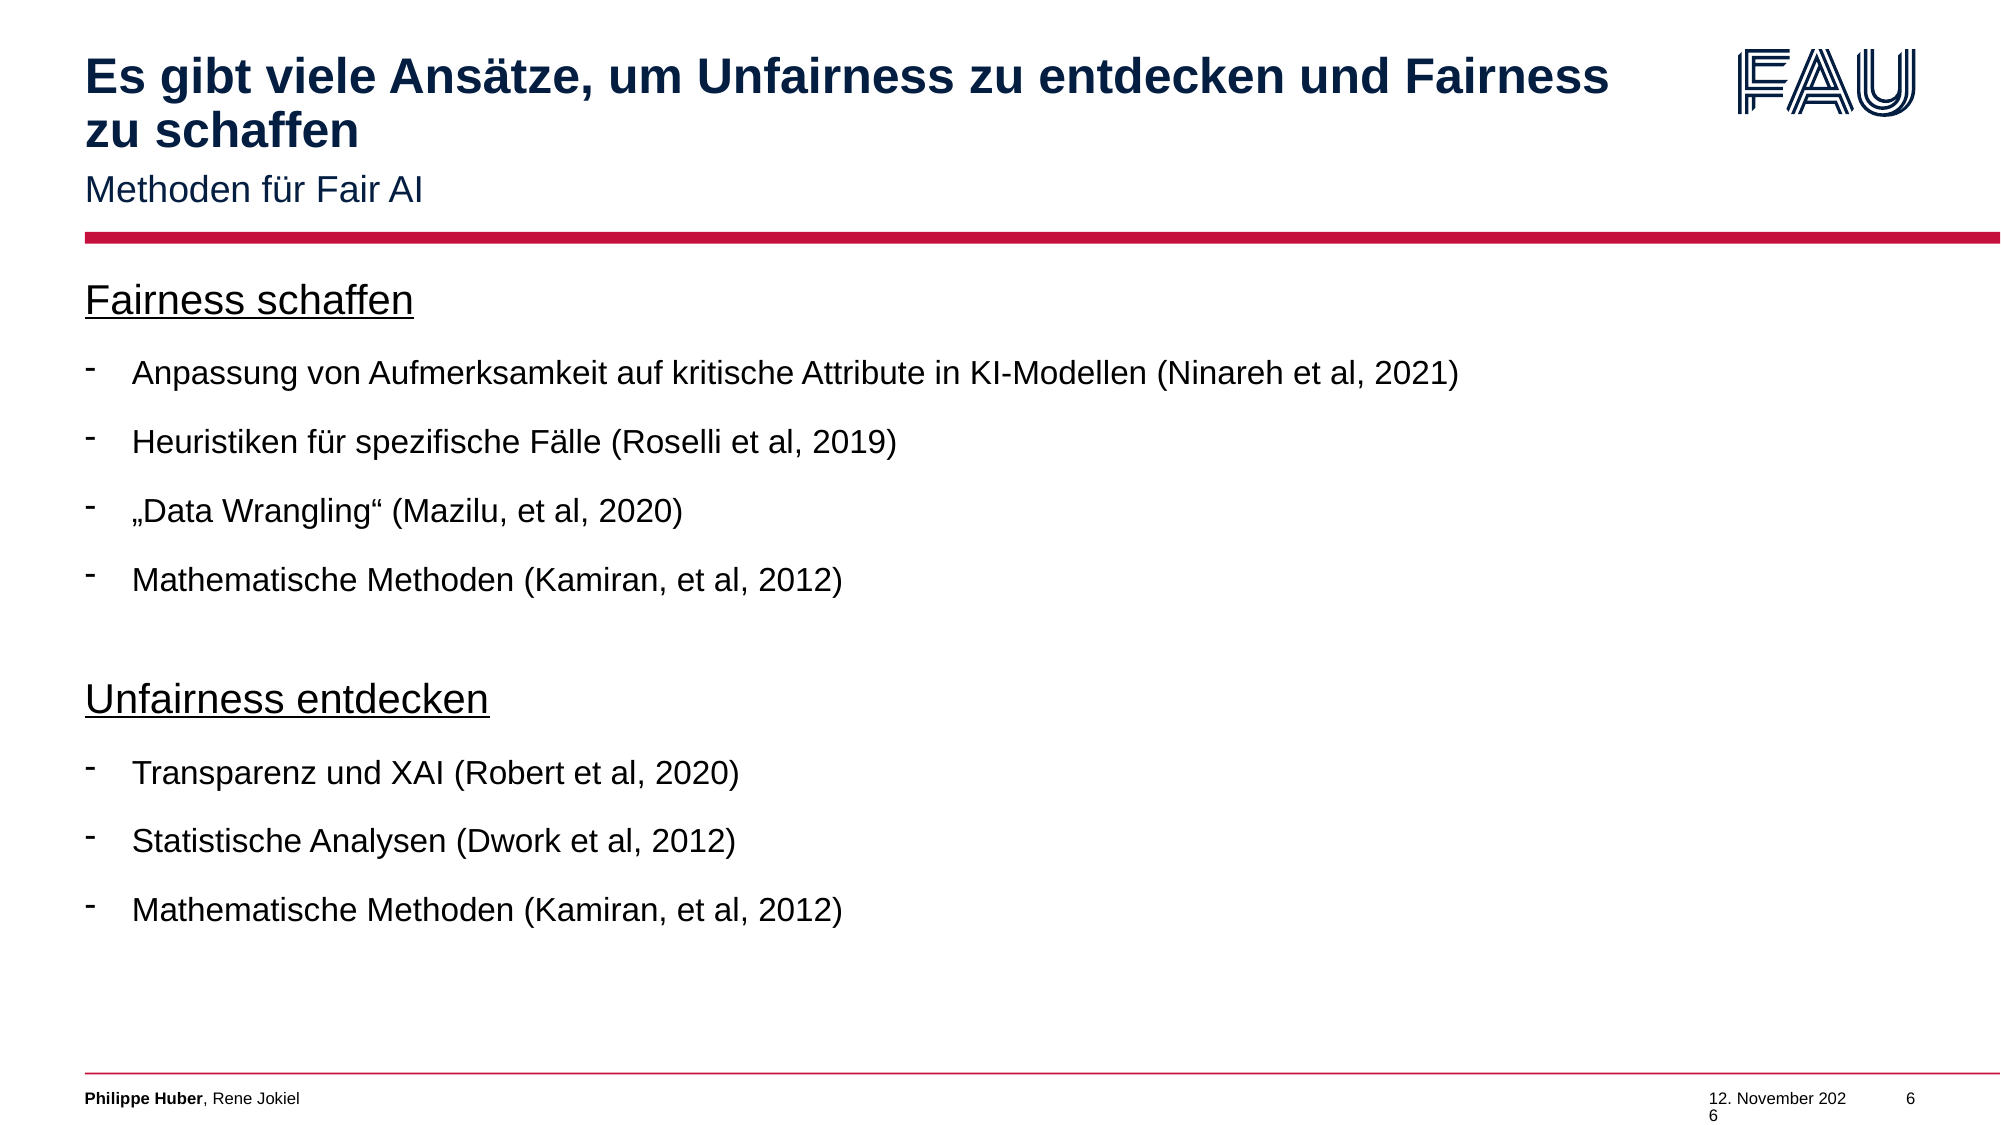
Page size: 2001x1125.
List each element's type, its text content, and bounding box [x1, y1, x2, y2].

slide_number 6 [1883, 1088, 1916, 1109]
footer Philippe Huber, Rene Jokiel [84, 1088, 1656, 1109]
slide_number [1708, 1088, 1849, 1109]
list Methoden für Fair AI [85, 161, 1656, 209]
list Fairness schaffen Anpassung von Aufmerksamkeit auf kritische Attribute in KI-Modellen (Ninareh et al, 2021) Heuristiken für spezifische Fälle (Roselli et al, 2019) „Data Wrangling“ (Mazilu, et al, 2020) Mathematische Methoden (Kamiran, et al, 2012) Unfairness entdecken Transparenz und XAI (Robert et al, 2020) Statistische Analysen (Dwork et al, 2012) Mathematische Methoden (Kamiran, et al, 2012) [85, 267, 1916, 1018]
title Es gibt viele Ansätze, um Unfairness zu entdecken und Fairness zu schaffen [85, 49, 1656, 159]
